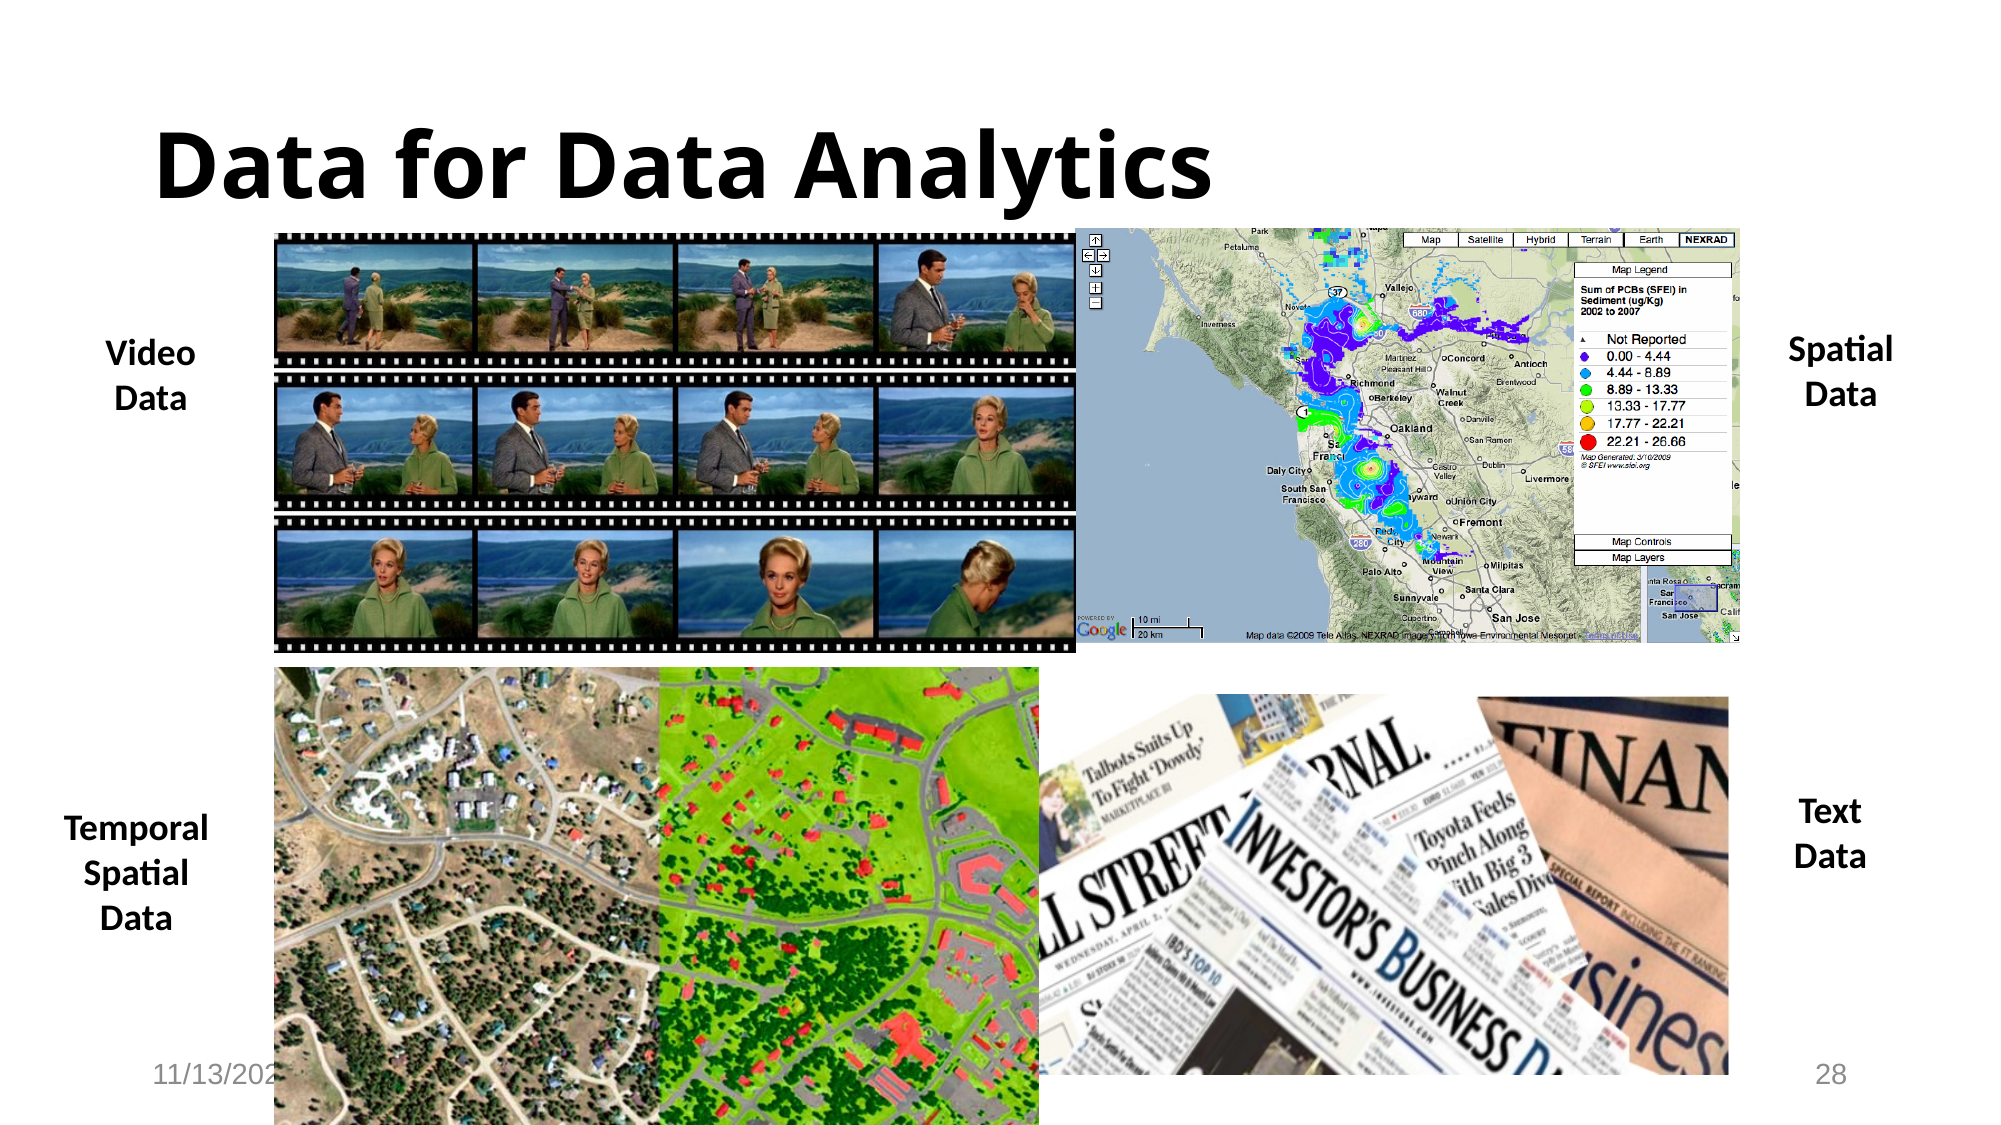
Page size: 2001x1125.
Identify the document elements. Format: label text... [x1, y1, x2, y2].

text_box Text Data [1779, 778, 1882, 884]
title Data for Data Analytics [137, 59, 1863, 278]
slide_number 28 [1412, 1042, 1863, 1103]
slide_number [137, 1042, 273, 1103]
picture [273, 667, 1730, 1125]
picture [273, 228, 1740, 653]
text_box Video Data [90, 320, 212, 426]
text_box Temporal Spatial Data [49, 795, 225, 946]
text_box Spatial Data [1773, 316, 1909, 421]
